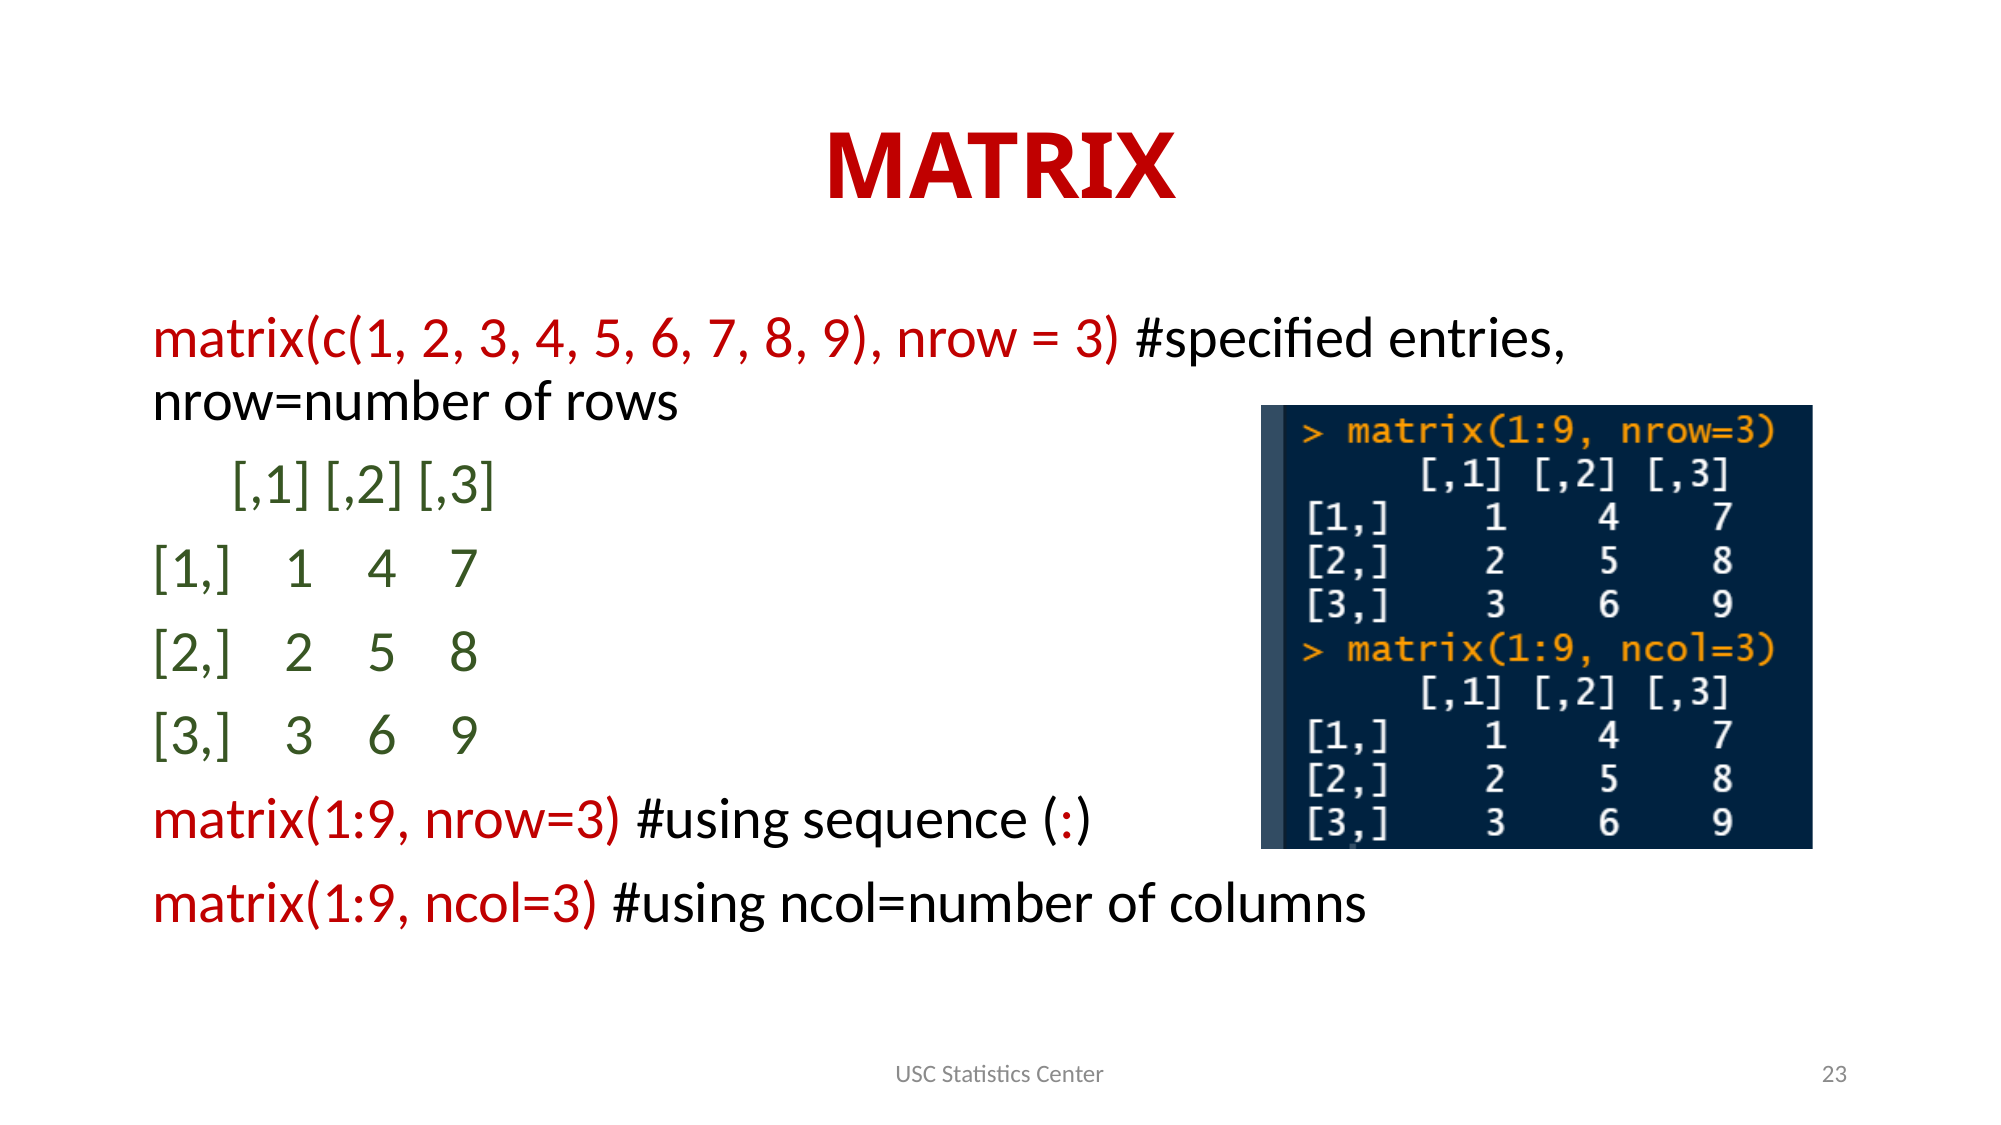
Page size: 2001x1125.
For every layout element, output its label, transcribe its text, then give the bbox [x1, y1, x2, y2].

list matrix(c(1, 2, 3, 4, 5, 6, 7, 8, 9), nrow = 3) #specified entries, nrow=number of rows [,1] [,2] [,3] [1,] 1 4 7 [2,] 2 5 8 [3,] 3 6 9 matrix(1:9, nrow=3) #using sequence (:) matrix(1:9, ncol=3) #using ncol=number of columns [137, 299, 1863, 1014]
slide_number 23 [1412, 1042, 1863, 1103]
footer USC Statistics Center [662, 1042, 1338, 1103]
picture [1261, 405, 1813, 849]
title MATRIX [137, 59, 1863, 278]
